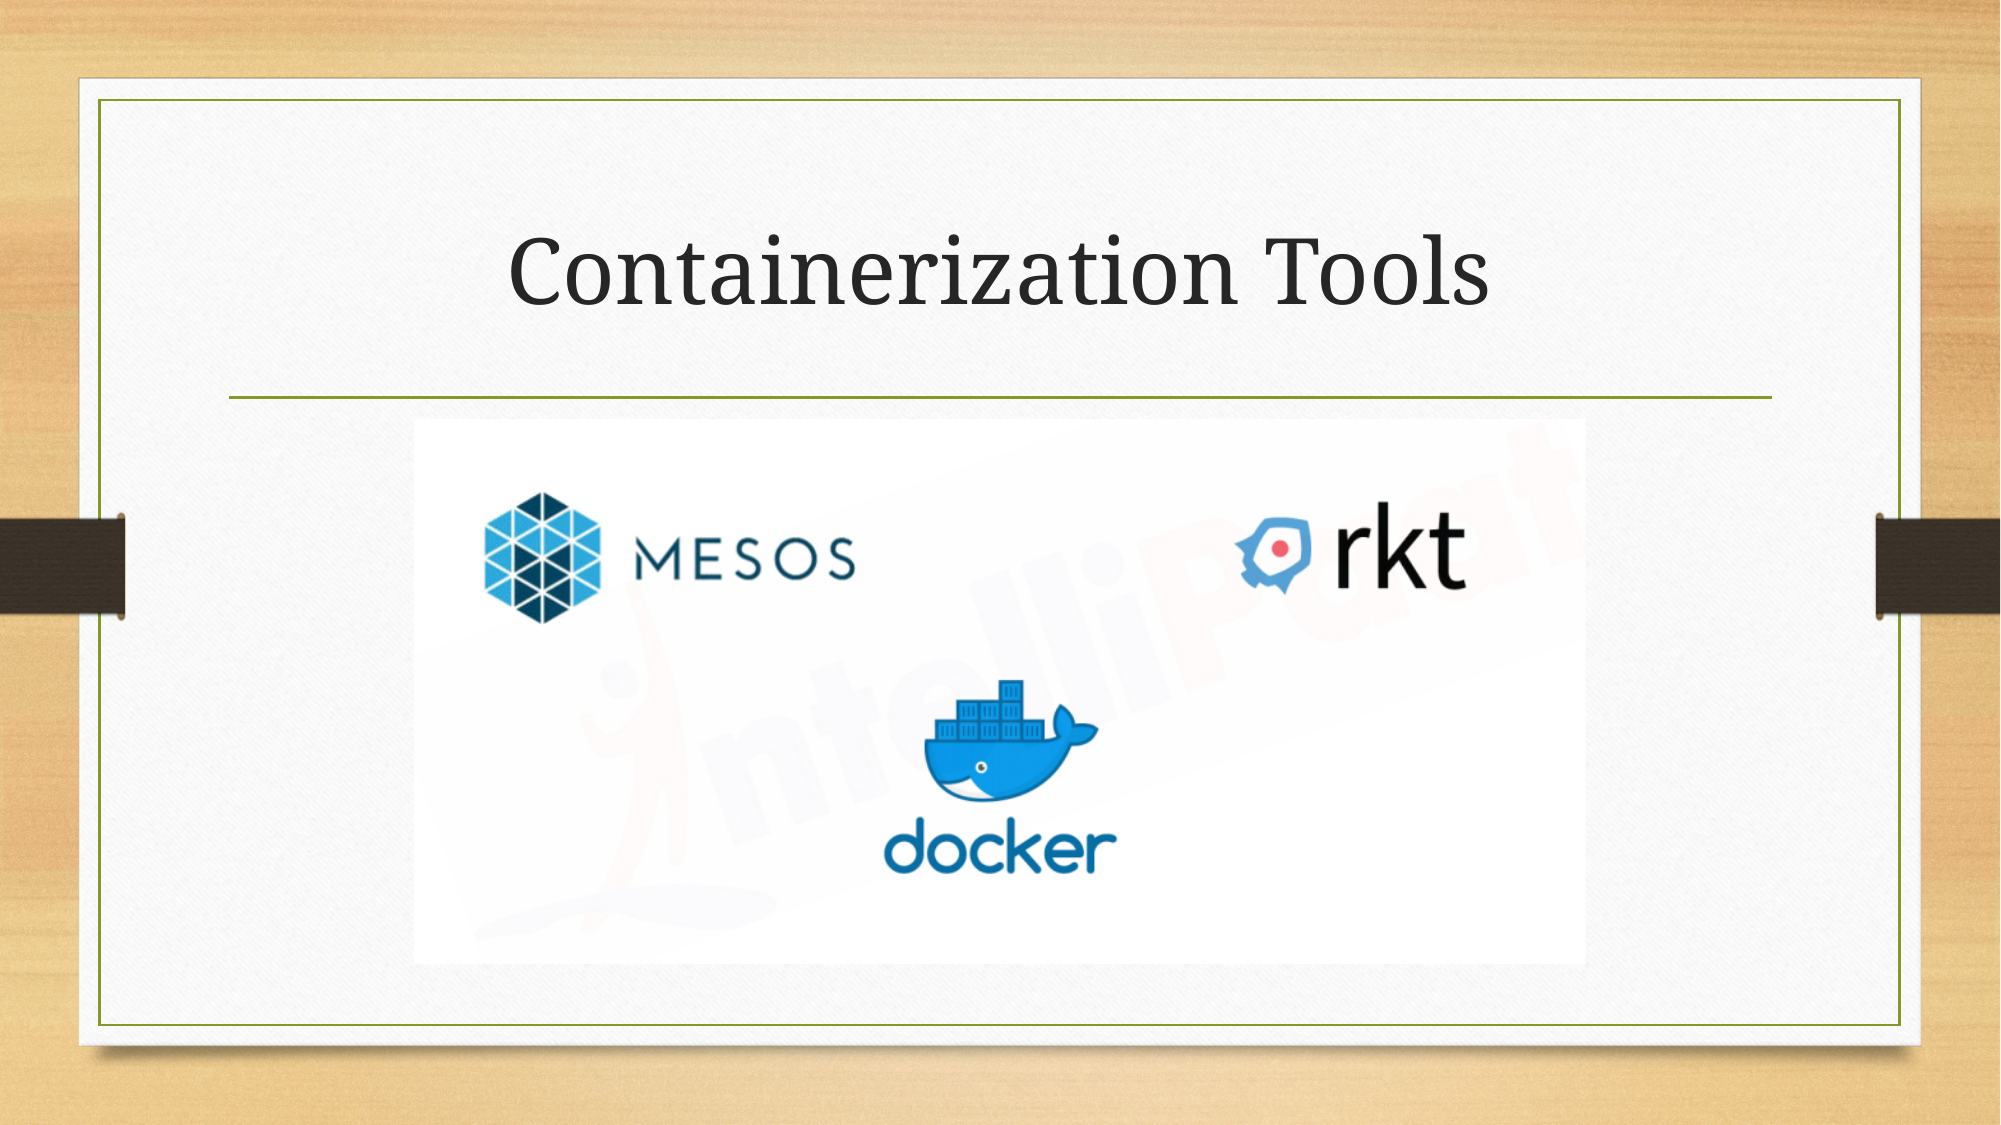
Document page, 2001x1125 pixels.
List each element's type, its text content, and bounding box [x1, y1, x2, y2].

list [413, 419, 1586, 964]
title Containerization Tools [212, 161, 1788, 375]
picture [0, 0, 2001, 1125]
